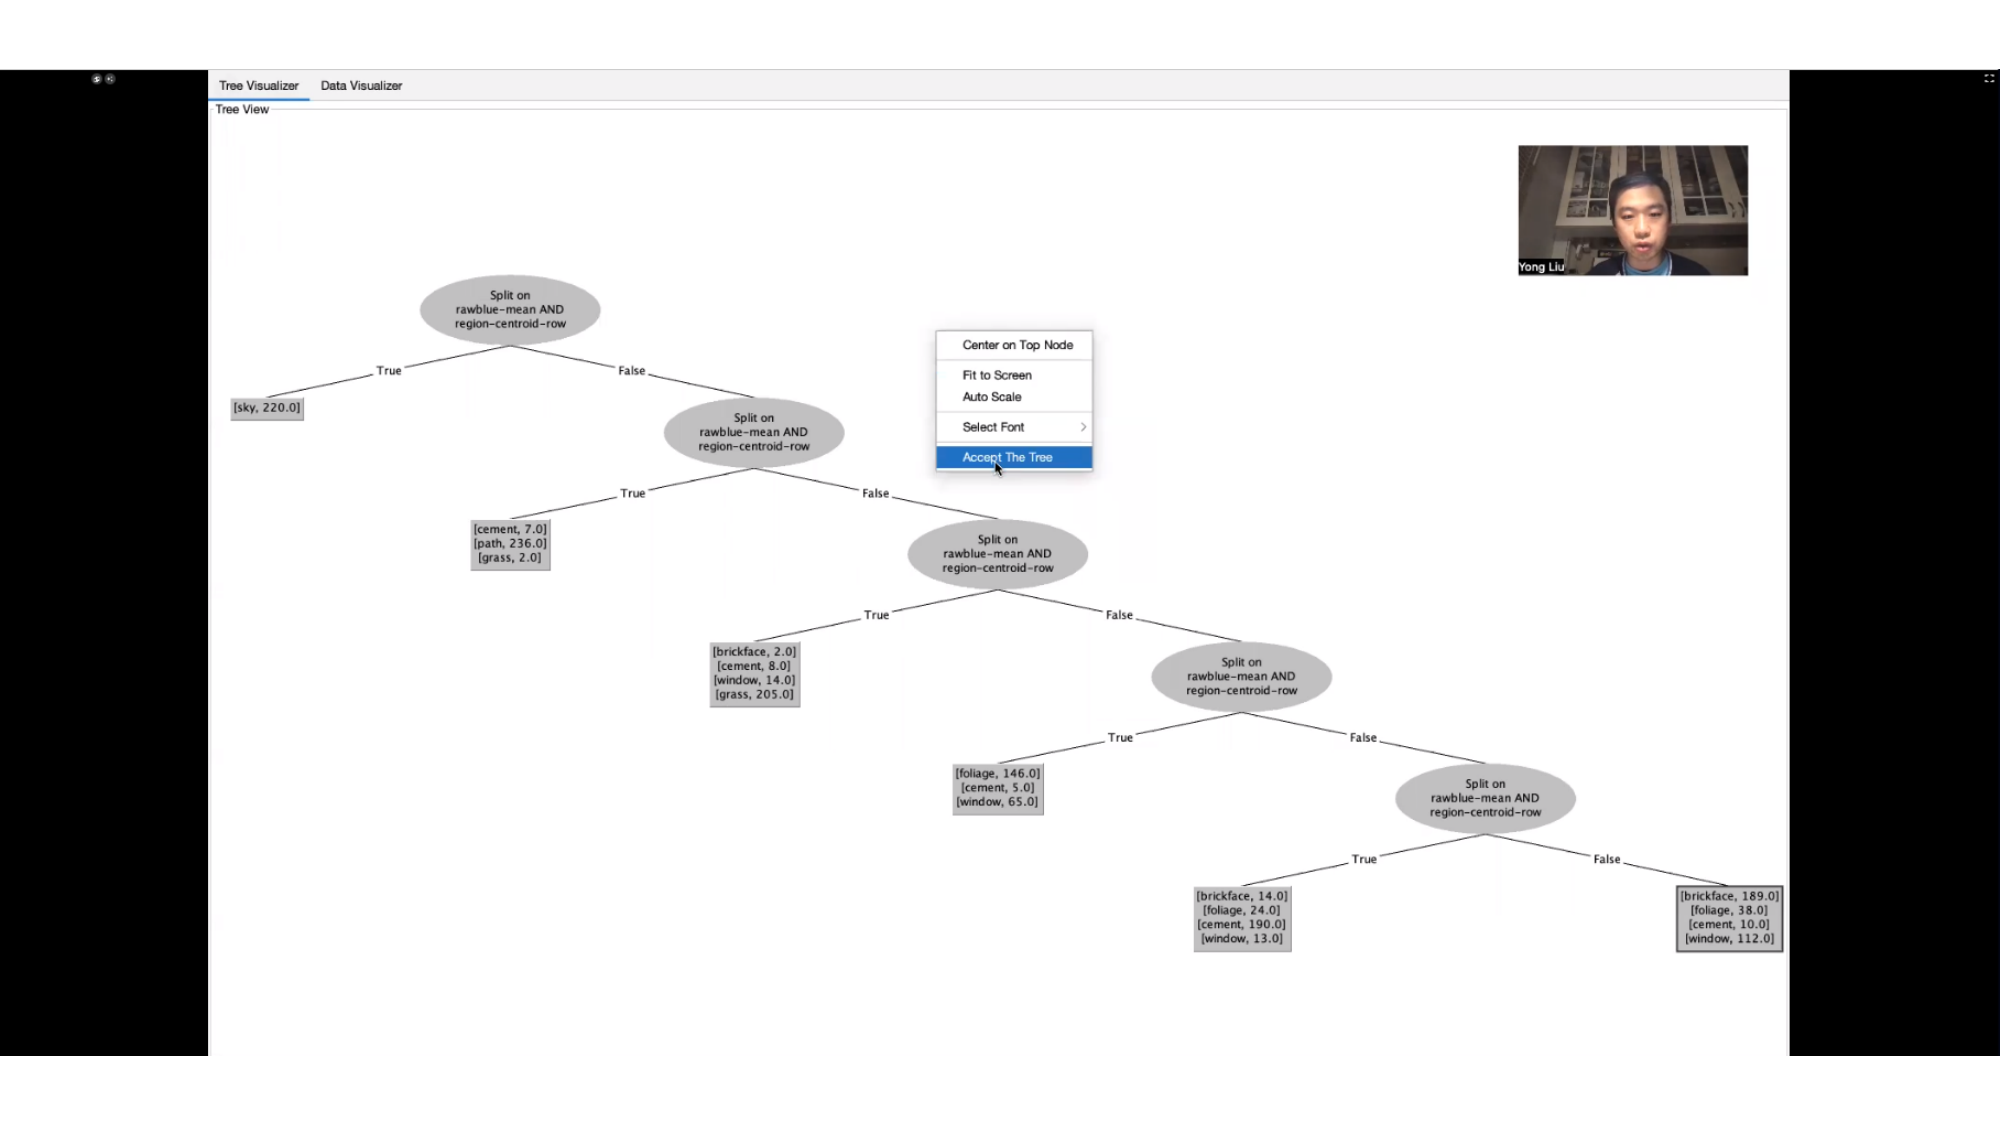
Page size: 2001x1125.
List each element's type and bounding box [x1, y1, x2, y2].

picture [0, 69, 2000, 1056]
